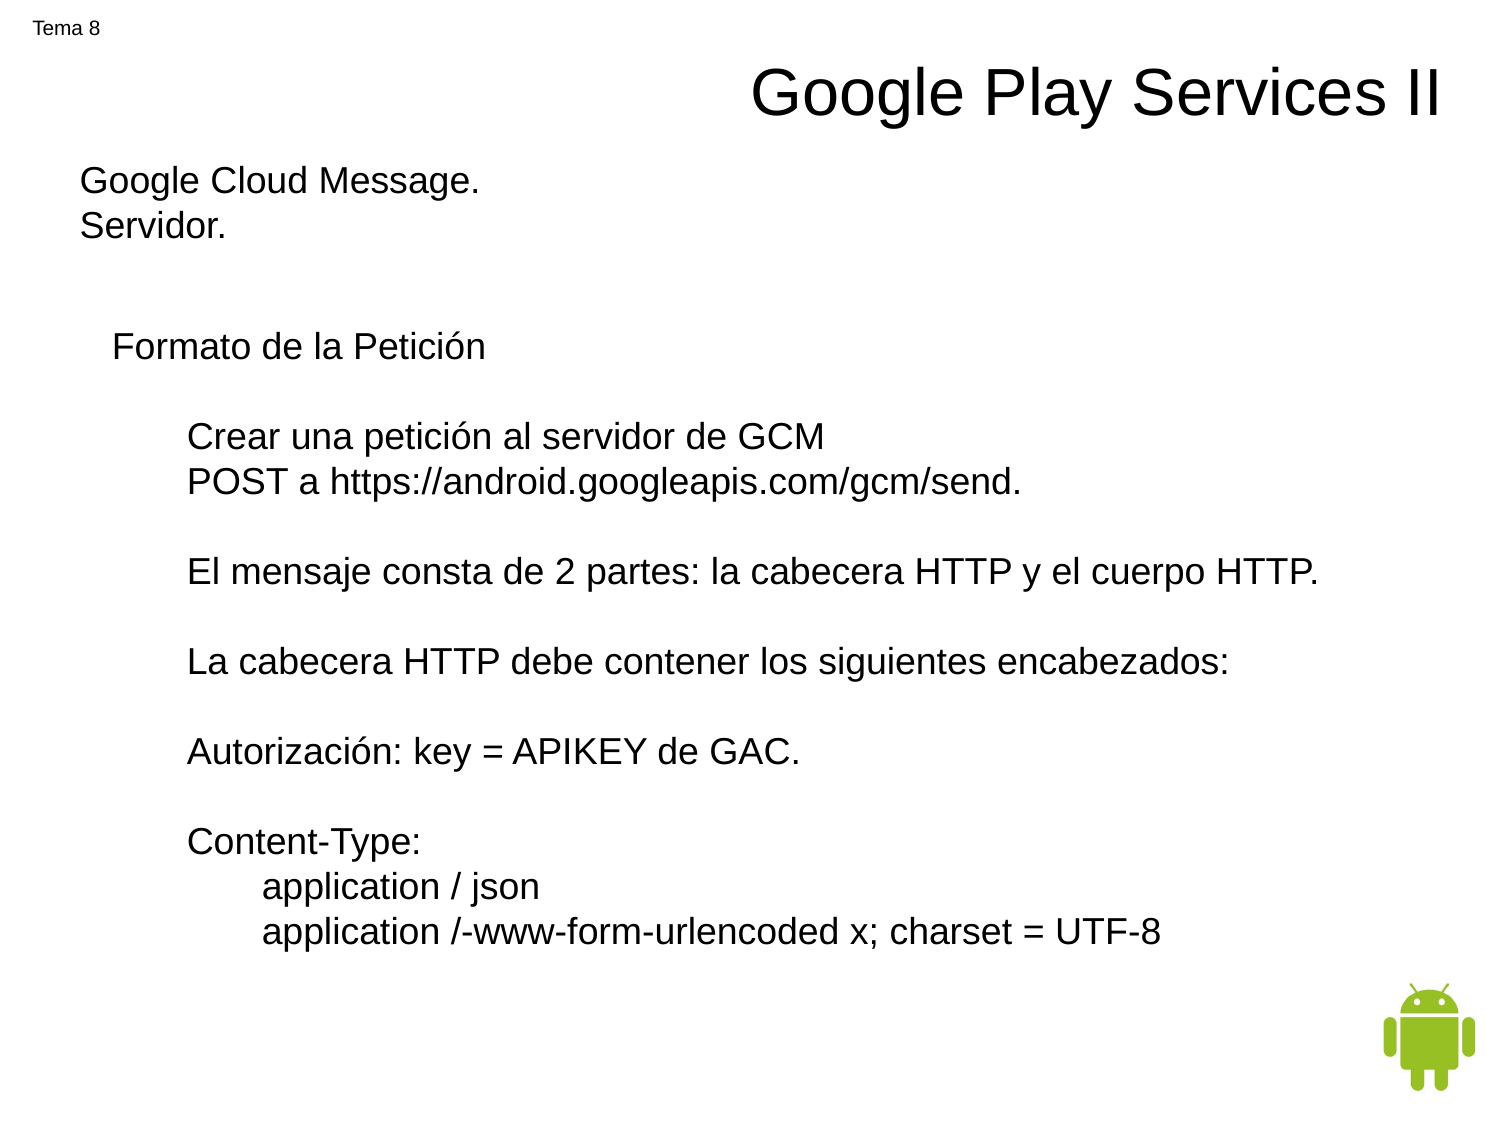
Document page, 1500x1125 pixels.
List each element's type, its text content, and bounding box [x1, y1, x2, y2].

text_box Google Cloud Message. Servidor. [64, 148, 585, 254]
text_box Formato de la Petición Crear una petición al servidor de GCM POST a https://android.googleapis.com/gcm/send. El mensaje consta de 2 partes: la cabecera HTTP y el cuerpo HTTP. La cabecera HTTP debe contener los siguientes encabezados: Autorización: key = APIKEY de GAC. Content-Type: application / json application /-www-form-urlencoded x; charset = UTF-8 [97, 314, 1500, 960]
picture [1375, 975, 1483, 1097]
text_box Tema 8 [17, 7, 195, 48]
title Google Play Services II [631, 66, 1459, 111]
